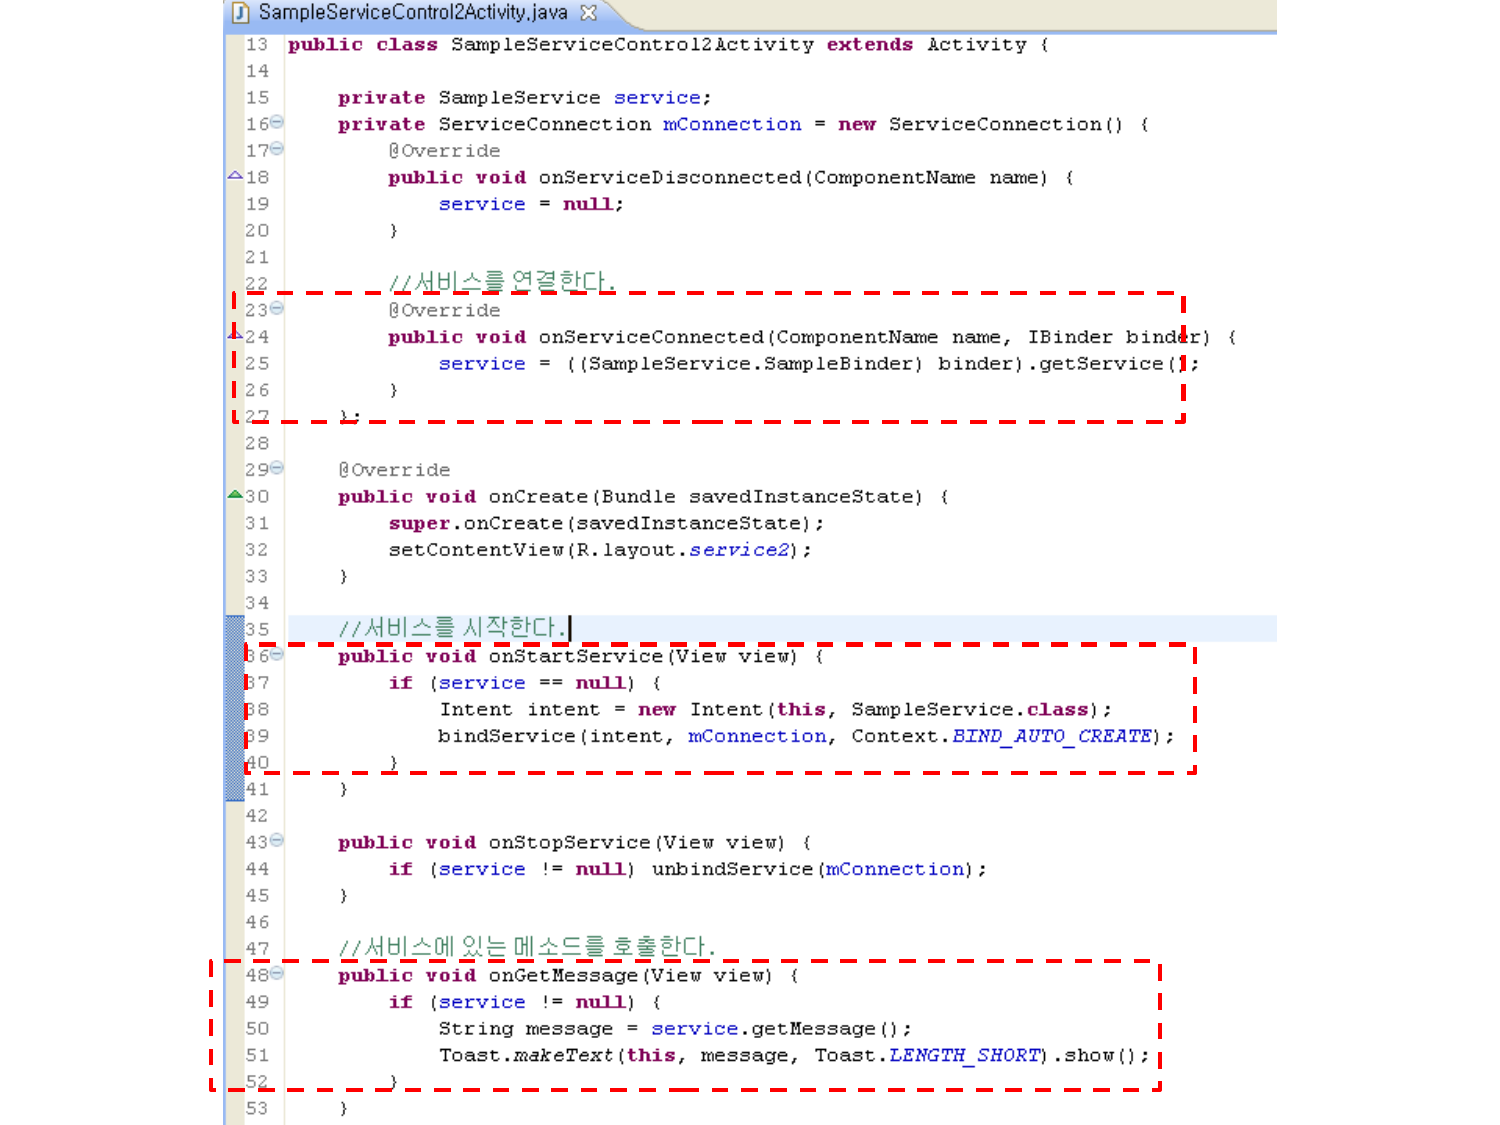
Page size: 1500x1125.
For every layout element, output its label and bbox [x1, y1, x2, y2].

picture [223, 0, 1277, 1125]
text_box [209, 959, 218, 1092]
